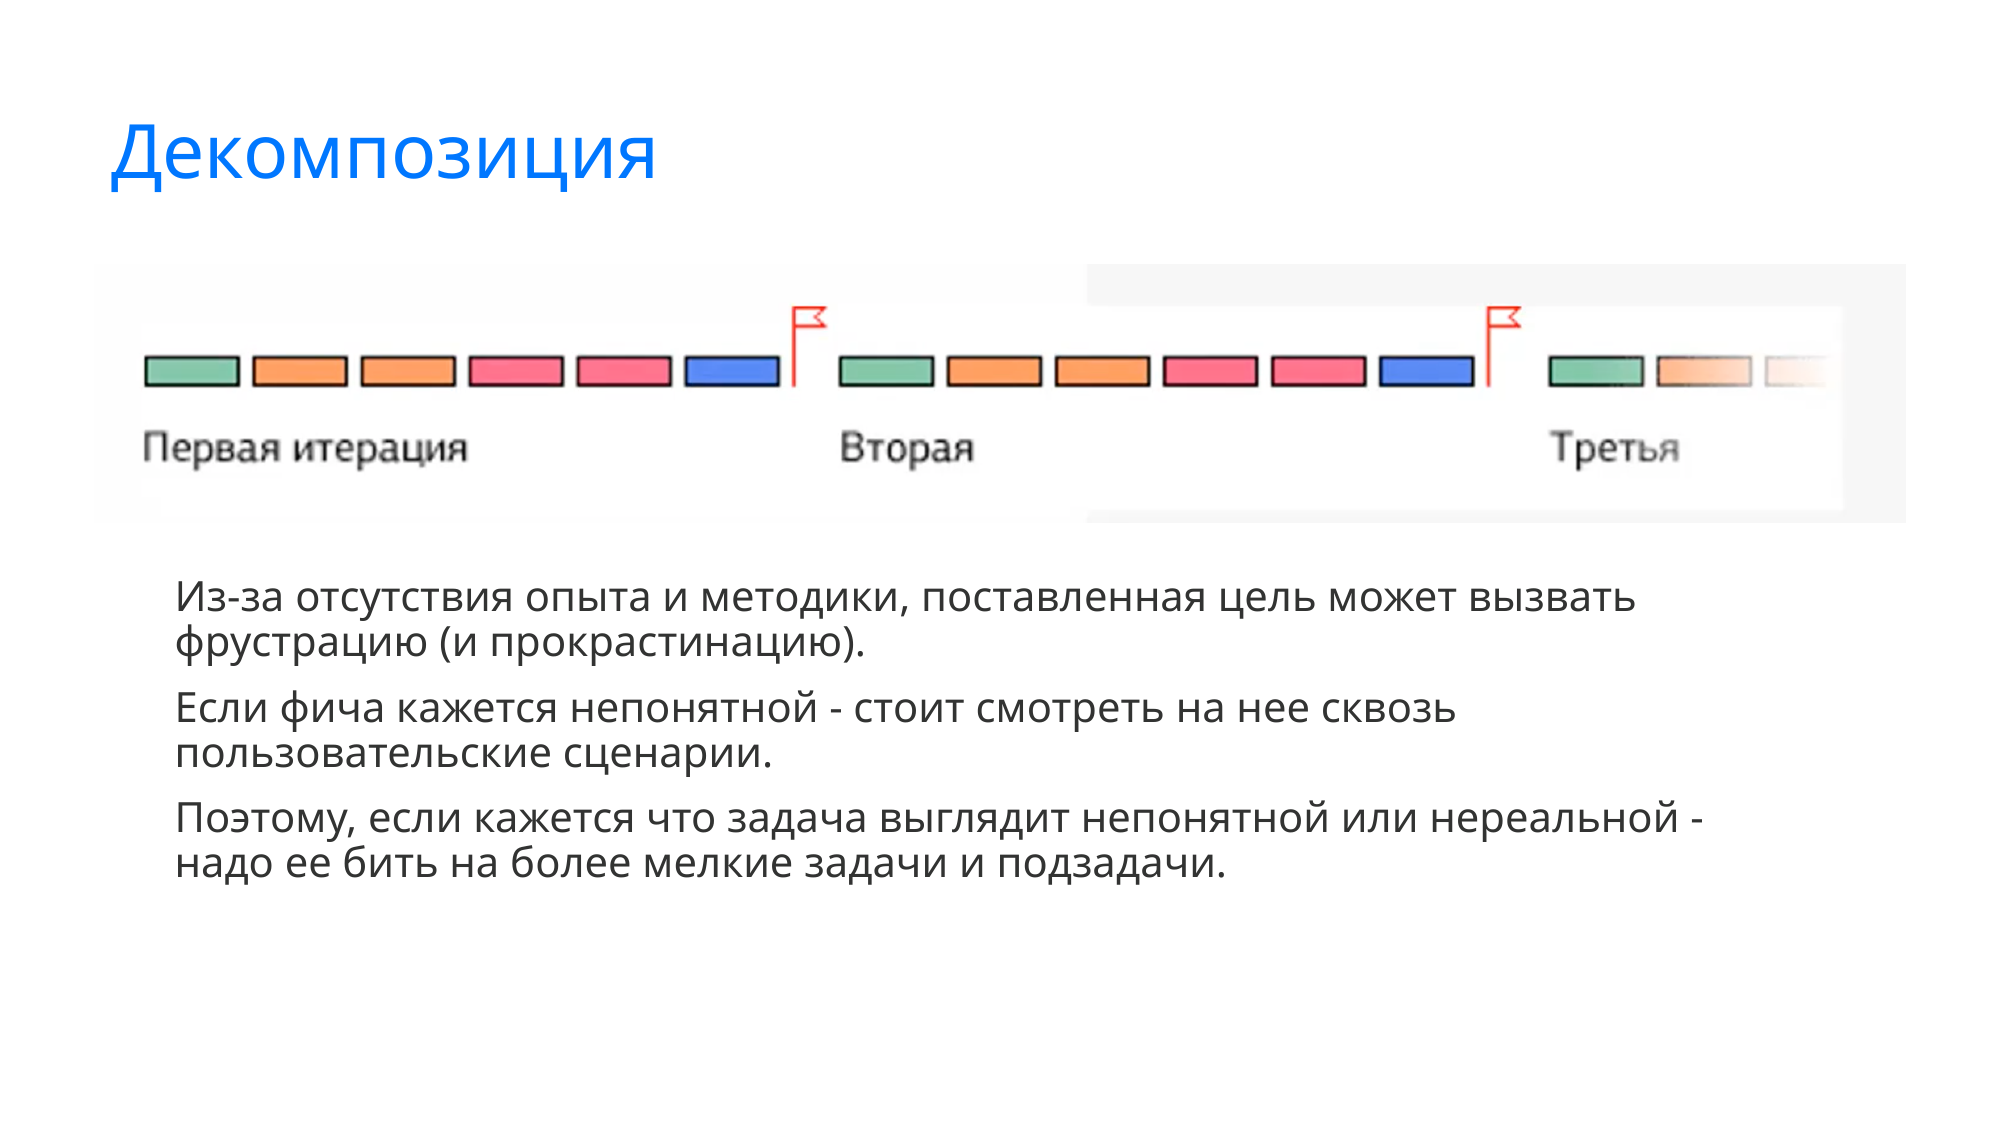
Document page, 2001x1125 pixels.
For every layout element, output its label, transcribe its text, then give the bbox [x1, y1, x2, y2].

picture [94, 264, 1906, 523]
title Декомпозиция [111, 113, 1892, 220]
text_box Из-за отсутствия опыта и методики, поставленная цель может вызвать фрустрацию (и прокрастинацию). Если фича кажется непонятной - стоит смотреть на нее сквозь пользовательские сценарии. Поэтому, если кажется что задача выглядит непонятной или нереальной - надо ее бить на более мелкие задачи и подзадачи. [159, 567, 1756, 972]
